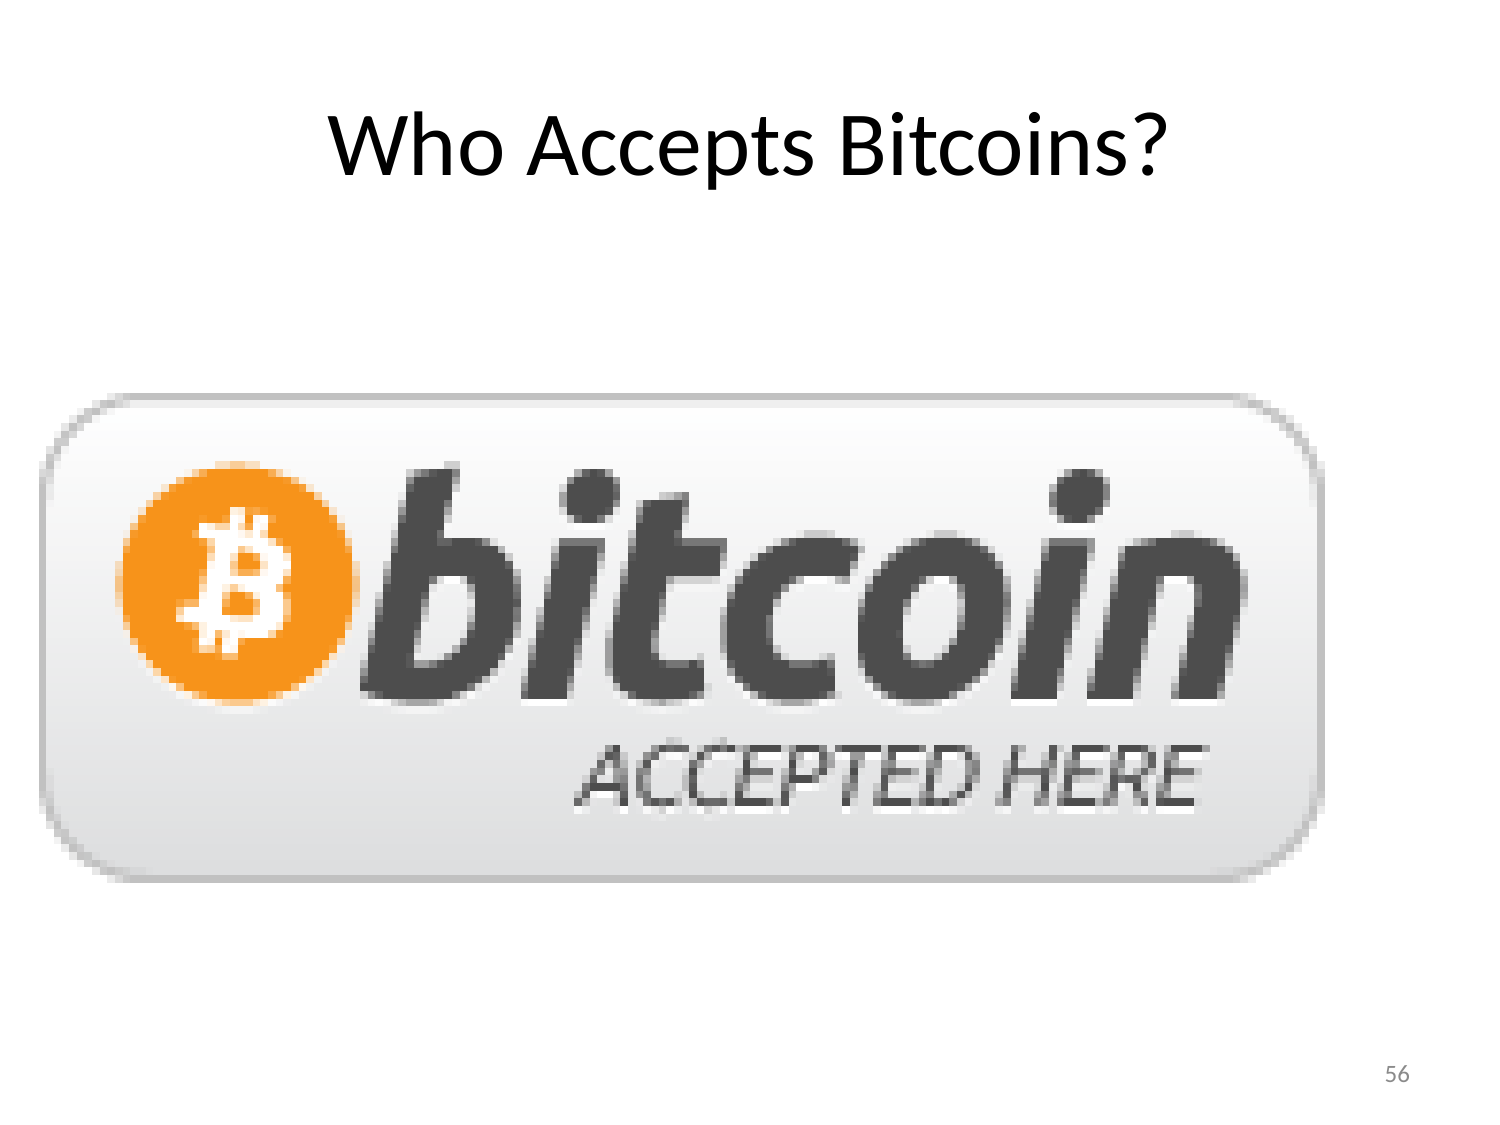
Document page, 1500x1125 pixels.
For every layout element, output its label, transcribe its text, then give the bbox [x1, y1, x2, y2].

slide_number 56 [1074, 1042, 1425, 1103]
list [39, 349, 1326, 927]
title Who Accepts Bitcoins? [75, 45, 1425, 233]
